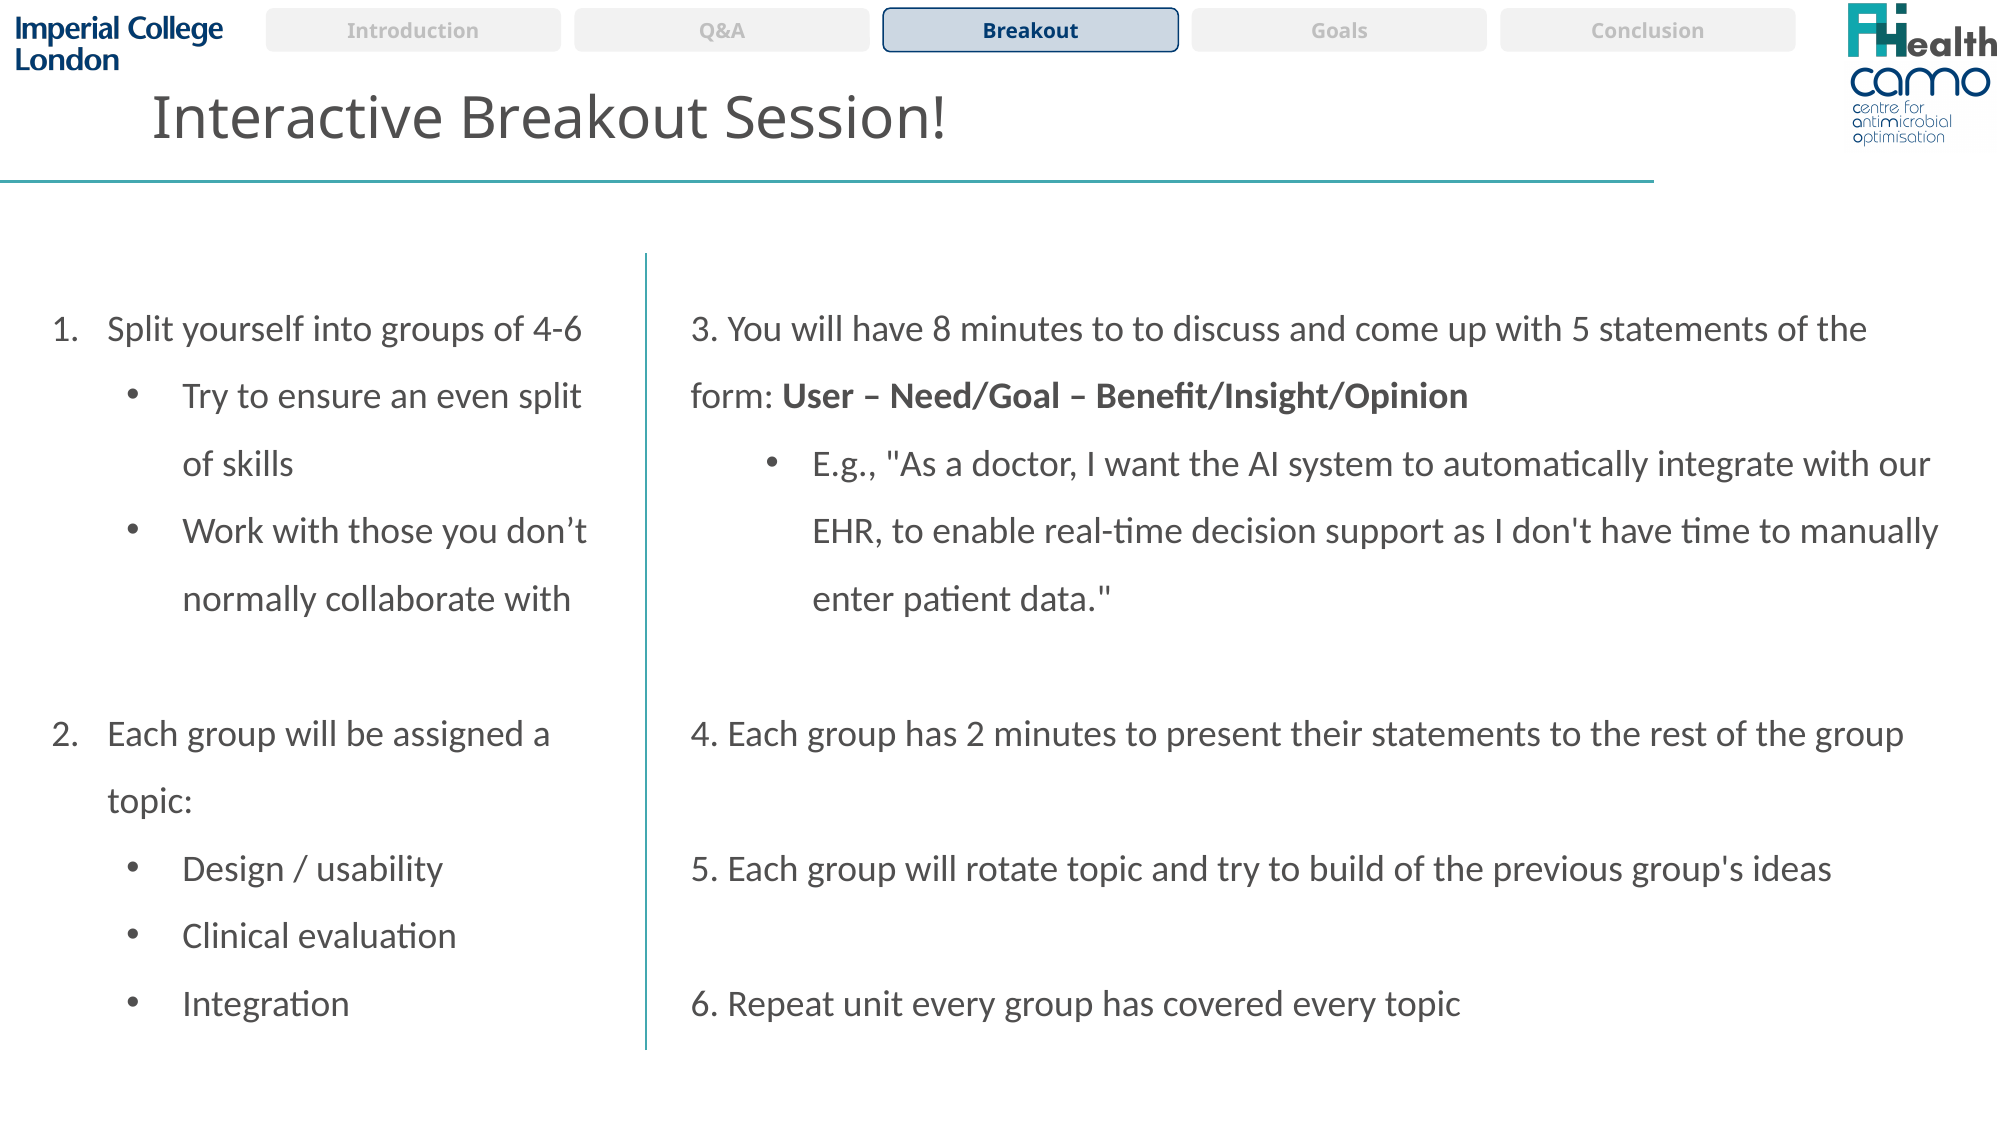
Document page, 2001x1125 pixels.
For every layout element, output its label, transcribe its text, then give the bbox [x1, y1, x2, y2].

title Interactive Breakout Session! [137, 59, 1627, 181]
text_box Breakout [883, 8, 1179, 52]
text_box Split yourself into groups of 4-6 Try to ensure an even split of skills Work with those you don’t normally collaborate with Each group will be assigned a topic: Design / usability Clinical evaluation Integration [36, 273, 617, 1031]
text_box 3. You will have 8 minutes to to discuss and come up with 5 statements of the form: User – Need/Goal – Benefit/Insight/Opinion E.g., "As a doctor, I want the AI system to automatically integrate with our EHR, to enable real-time decision support as I don't have time to manually enter patient data." 4. Each group has 2 minutes to present their statements to the rest of the group 5. Each group will rotate topic and try to build of the previous group's ideas 6. Repeat unit every group has covered every topic [675, 273, 1964, 1031]
text_box Q&A [574, 8, 870, 52]
picture [1844, 0, 1997, 153]
text_box Introduction [265, 8, 562, 52]
text_box Goals [1191, 8, 1488, 52]
picture [0, 0, 239, 87]
text_box Conclusion [1500, 8, 1796, 52]
